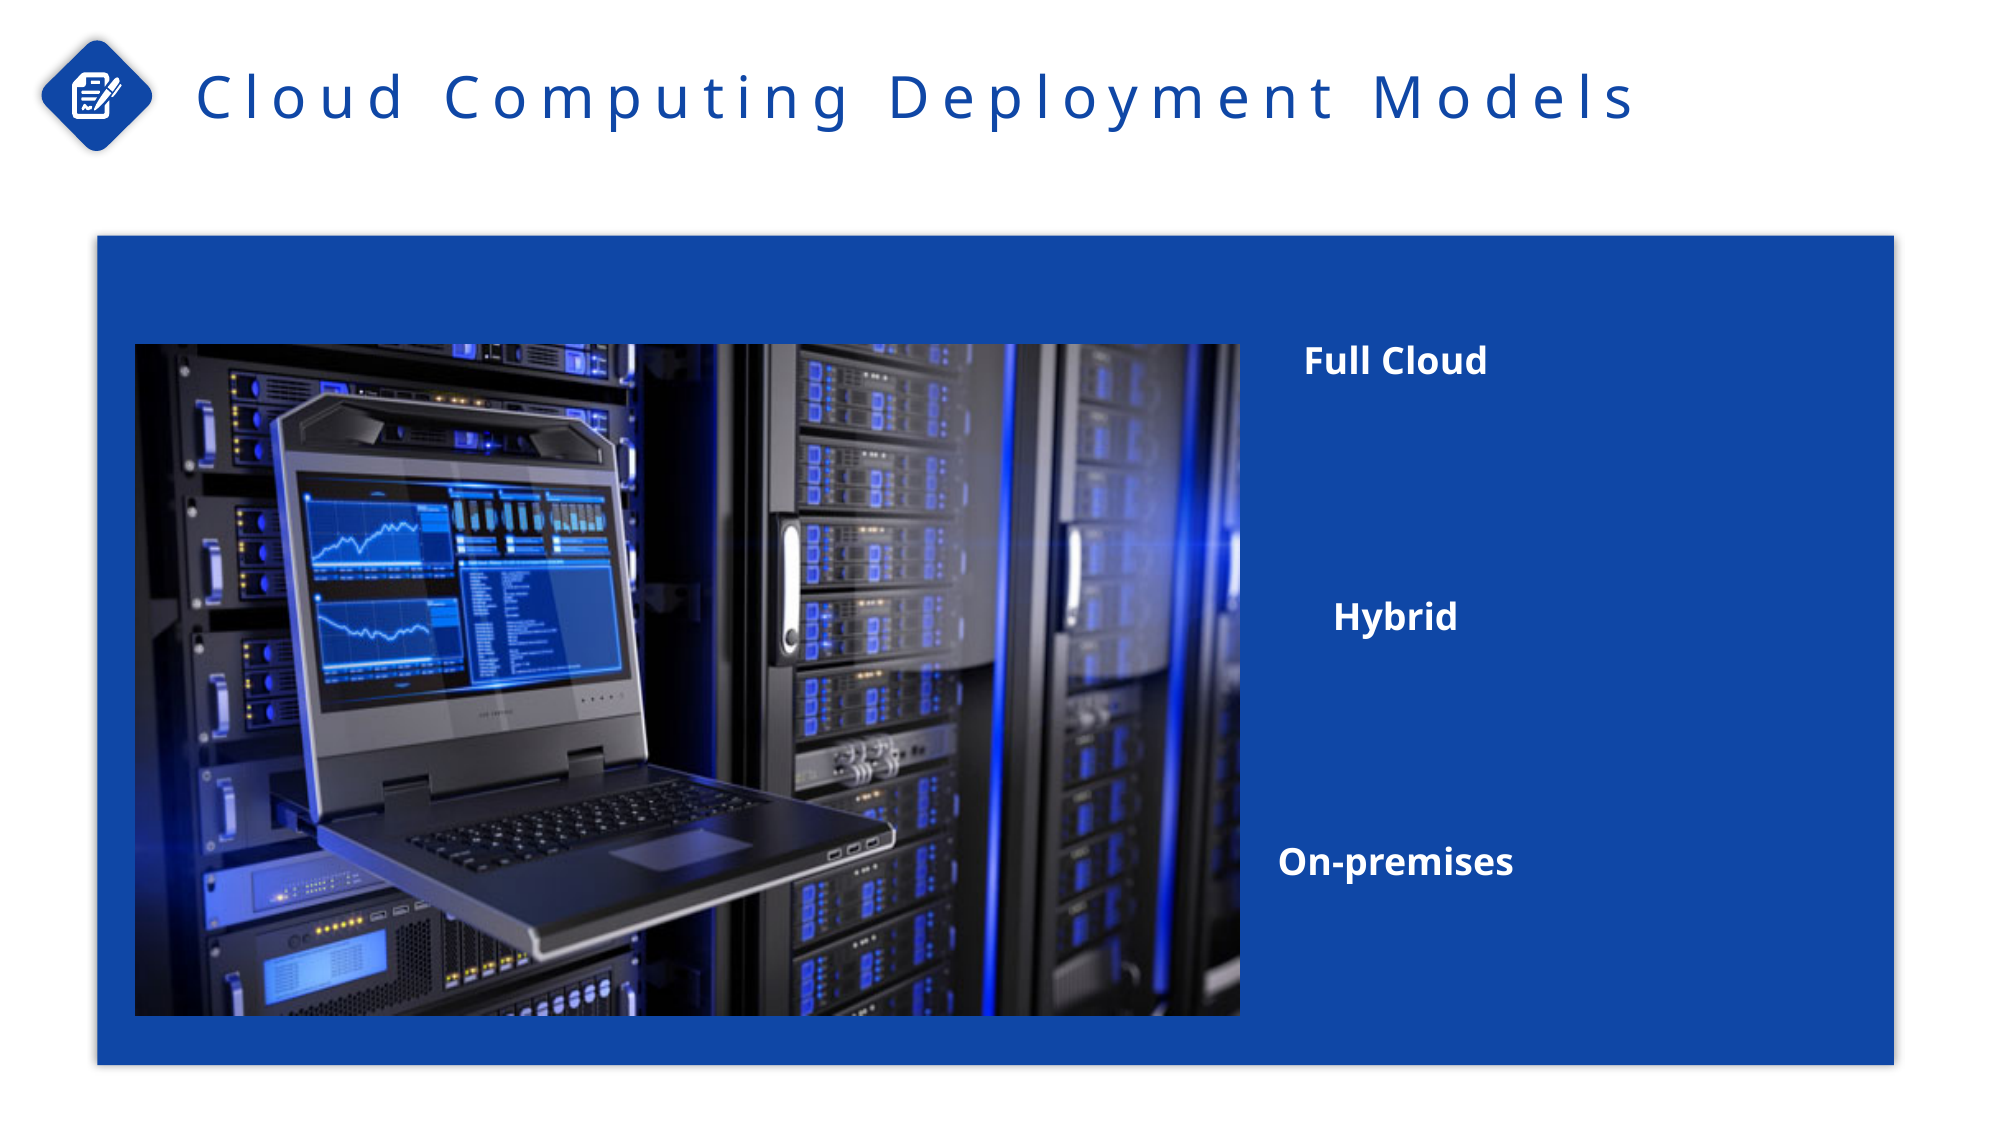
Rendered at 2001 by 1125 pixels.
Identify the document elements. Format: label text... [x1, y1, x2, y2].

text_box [1303, 329, 1854, 480]
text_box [1277, 830, 1854, 980]
text_box Cloud Computing Deployment Models [180, 52, 1650, 138]
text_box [35, 34, 159, 157]
text_box [96, 235, 1895, 1066]
picture [135, 344, 1240, 1017]
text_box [1320, 585, 1854, 736]
